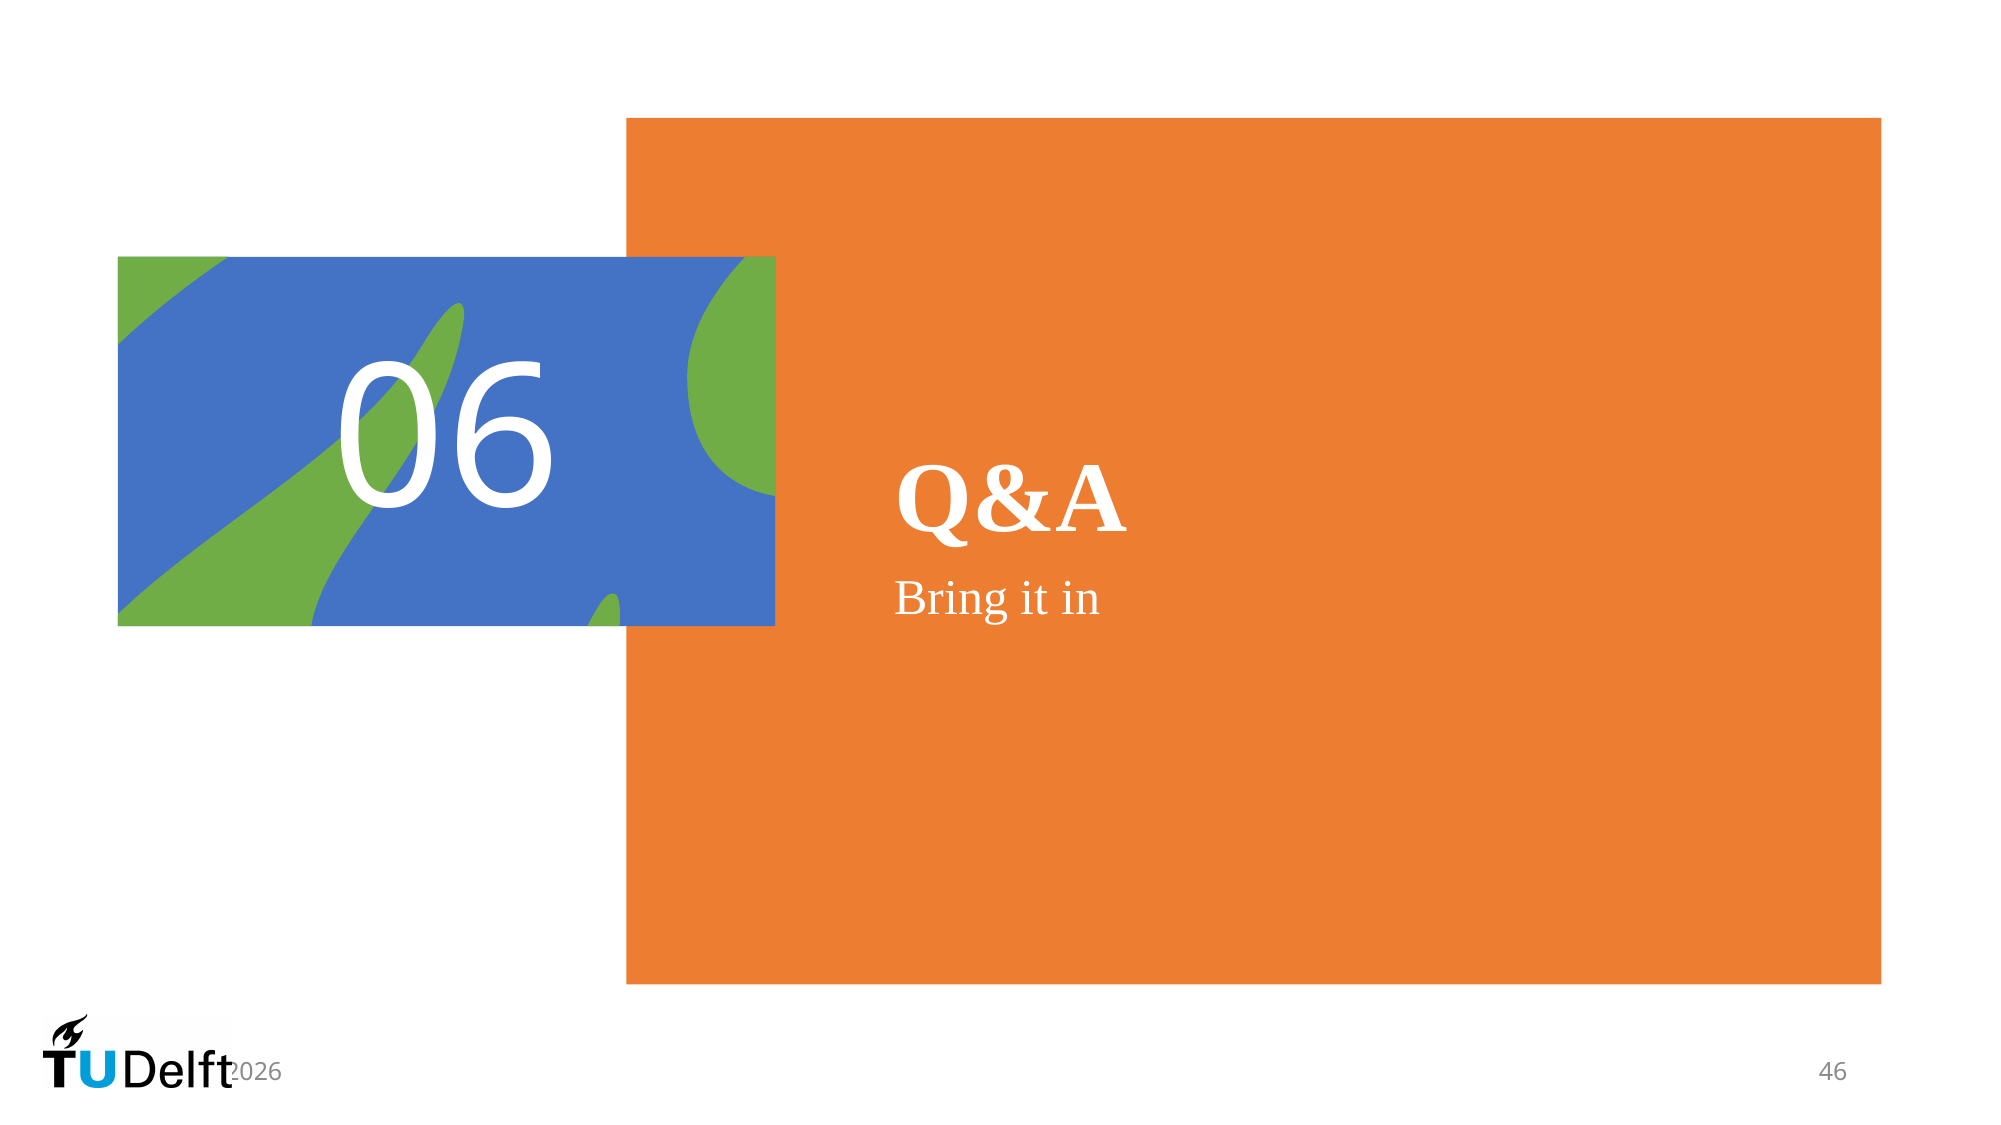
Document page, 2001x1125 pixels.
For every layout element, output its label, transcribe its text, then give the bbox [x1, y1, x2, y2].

text_box Bring it in [894, 571, 1763, 626]
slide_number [137, 1042, 588, 1103]
slide_number 46 [1412, 1042, 1863, 1103]
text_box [117, 256, 776, 627]
picture [43, 1014, 232, 1088]
text_box Q&A [894, 443, 1762, 552]
text_box [625, 117, 1882, 985]
